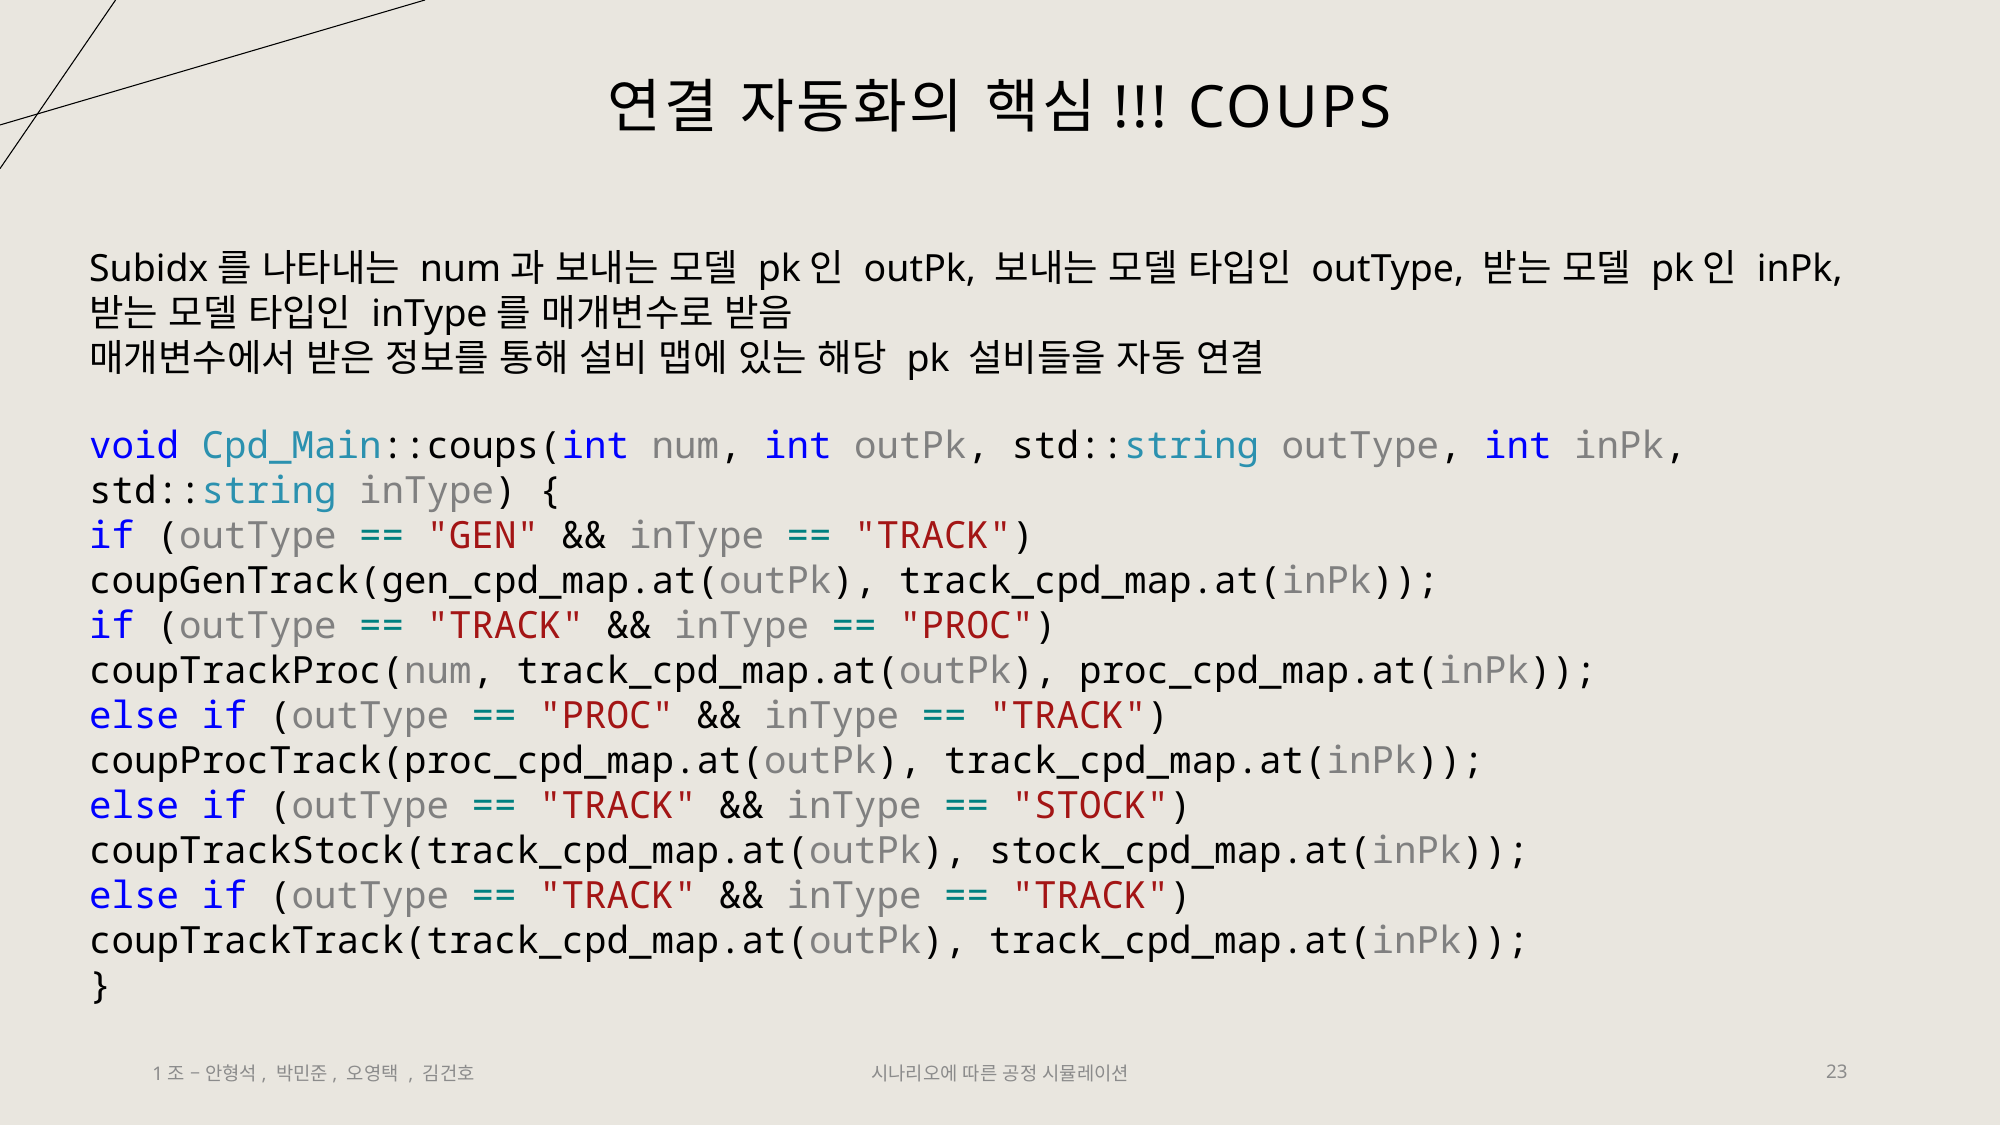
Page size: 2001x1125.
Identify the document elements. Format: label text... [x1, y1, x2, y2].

slide_number 1조 – 안형석, 박민준, 오영택 , 김건호 [137, 1042, 588, 1103]
text_box Subidx를 나타내는 num과 보내는 모델 pk인 outPk, 보내는 모델 타입인 outType, 받는 모델 pk인 inPk, 받는 모델 타입인 inType를 매개변수로 받음 매개변수에서 받은 정보를 통해 설비 맵에 있는 해당 pk 설비들을 자동 연결 [74, 236, 1940, 386]
text_box void Cpd_Main::coups(int num, int outPk, std::string outType, int inPk, std::string inType) { if (outType == "GEN" && inType == "TRACK") coupGenTrack(gen_cpd_map.at(outPk), track_cpd_map.at(inPk)); if (outType == "TRACK" && inType == "PROC") coupTrackProc(num, track_cpd_map.at(outPk), proc_cpd_map.at(inPk)); else if (outType == "PROC" && inType == "TRACK") coupProcTrack(proc_cpd_map.at(outPk), track_cpd_map.at(inPk)); else if (outType == "TRACK" && inType == "STOCK") coupTrackStock(track_cpd_map.at(outPk), stock_cpd_map.at(inPk)); else if (outType == "TRACK" && inType == "TRACK") coupTrackTrack(track_cpd_map.at(outPk), track_cpd_map.at(inPk)); } [74, 413, 1909, 1014]
title 연결 자동화의 핵심!!! Coups [137, 0, 1863, 218]
footer 시나리오에 따른 공정 시뮬레이션 [662, 1042, 1338, 1103]
slide_number 23 [1412, 1042, 1863, 1103]
